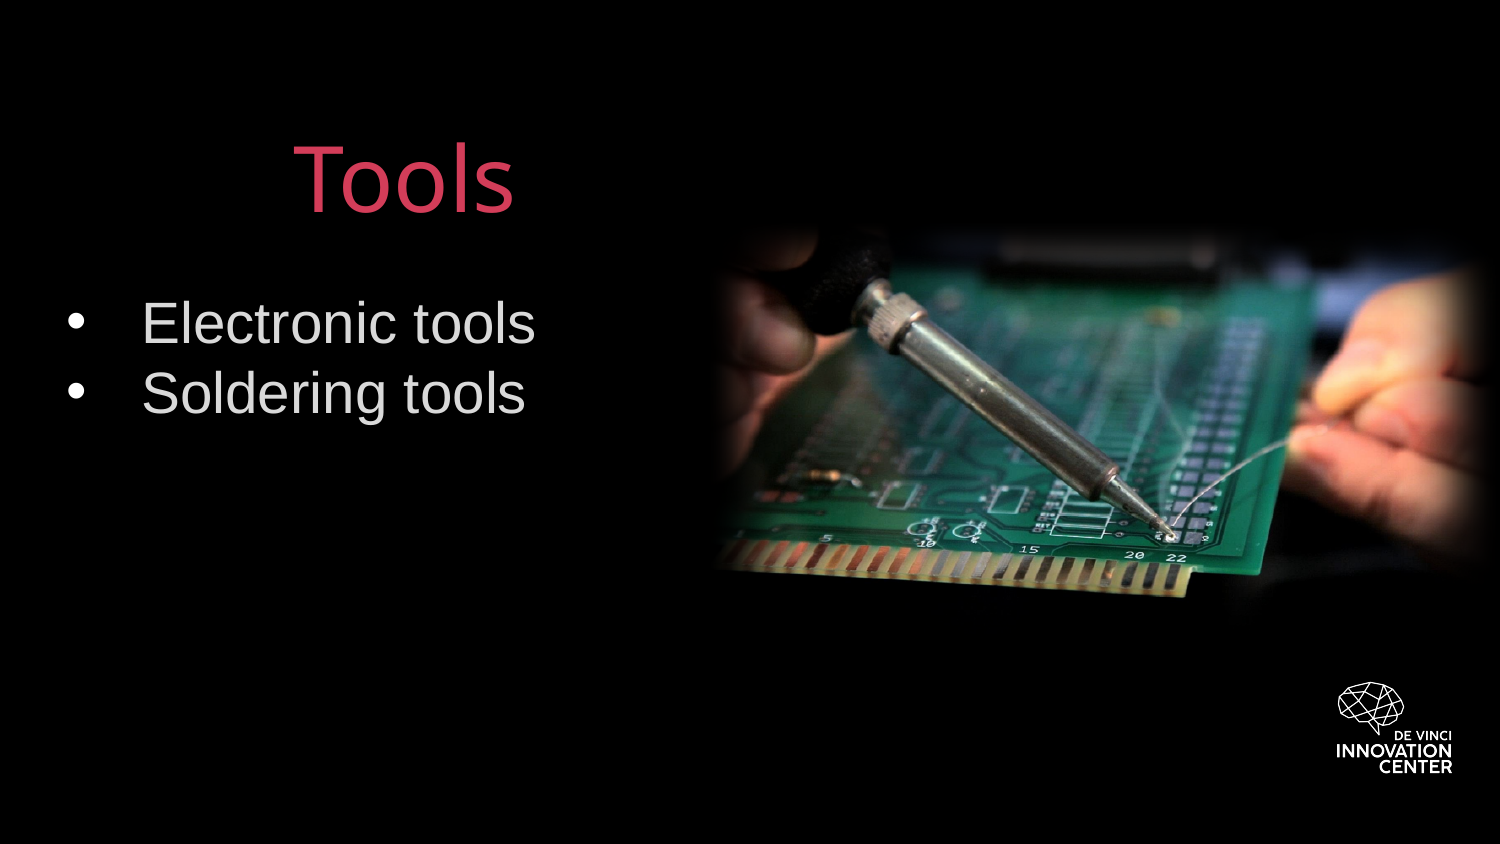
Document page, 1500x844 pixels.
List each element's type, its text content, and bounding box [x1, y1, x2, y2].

picture [705, 218, 1500, 807]
text_box Electronic tools Soldering tools [51, 277, 790, 781]
text_box Tools [32, 89, 760, 236]
